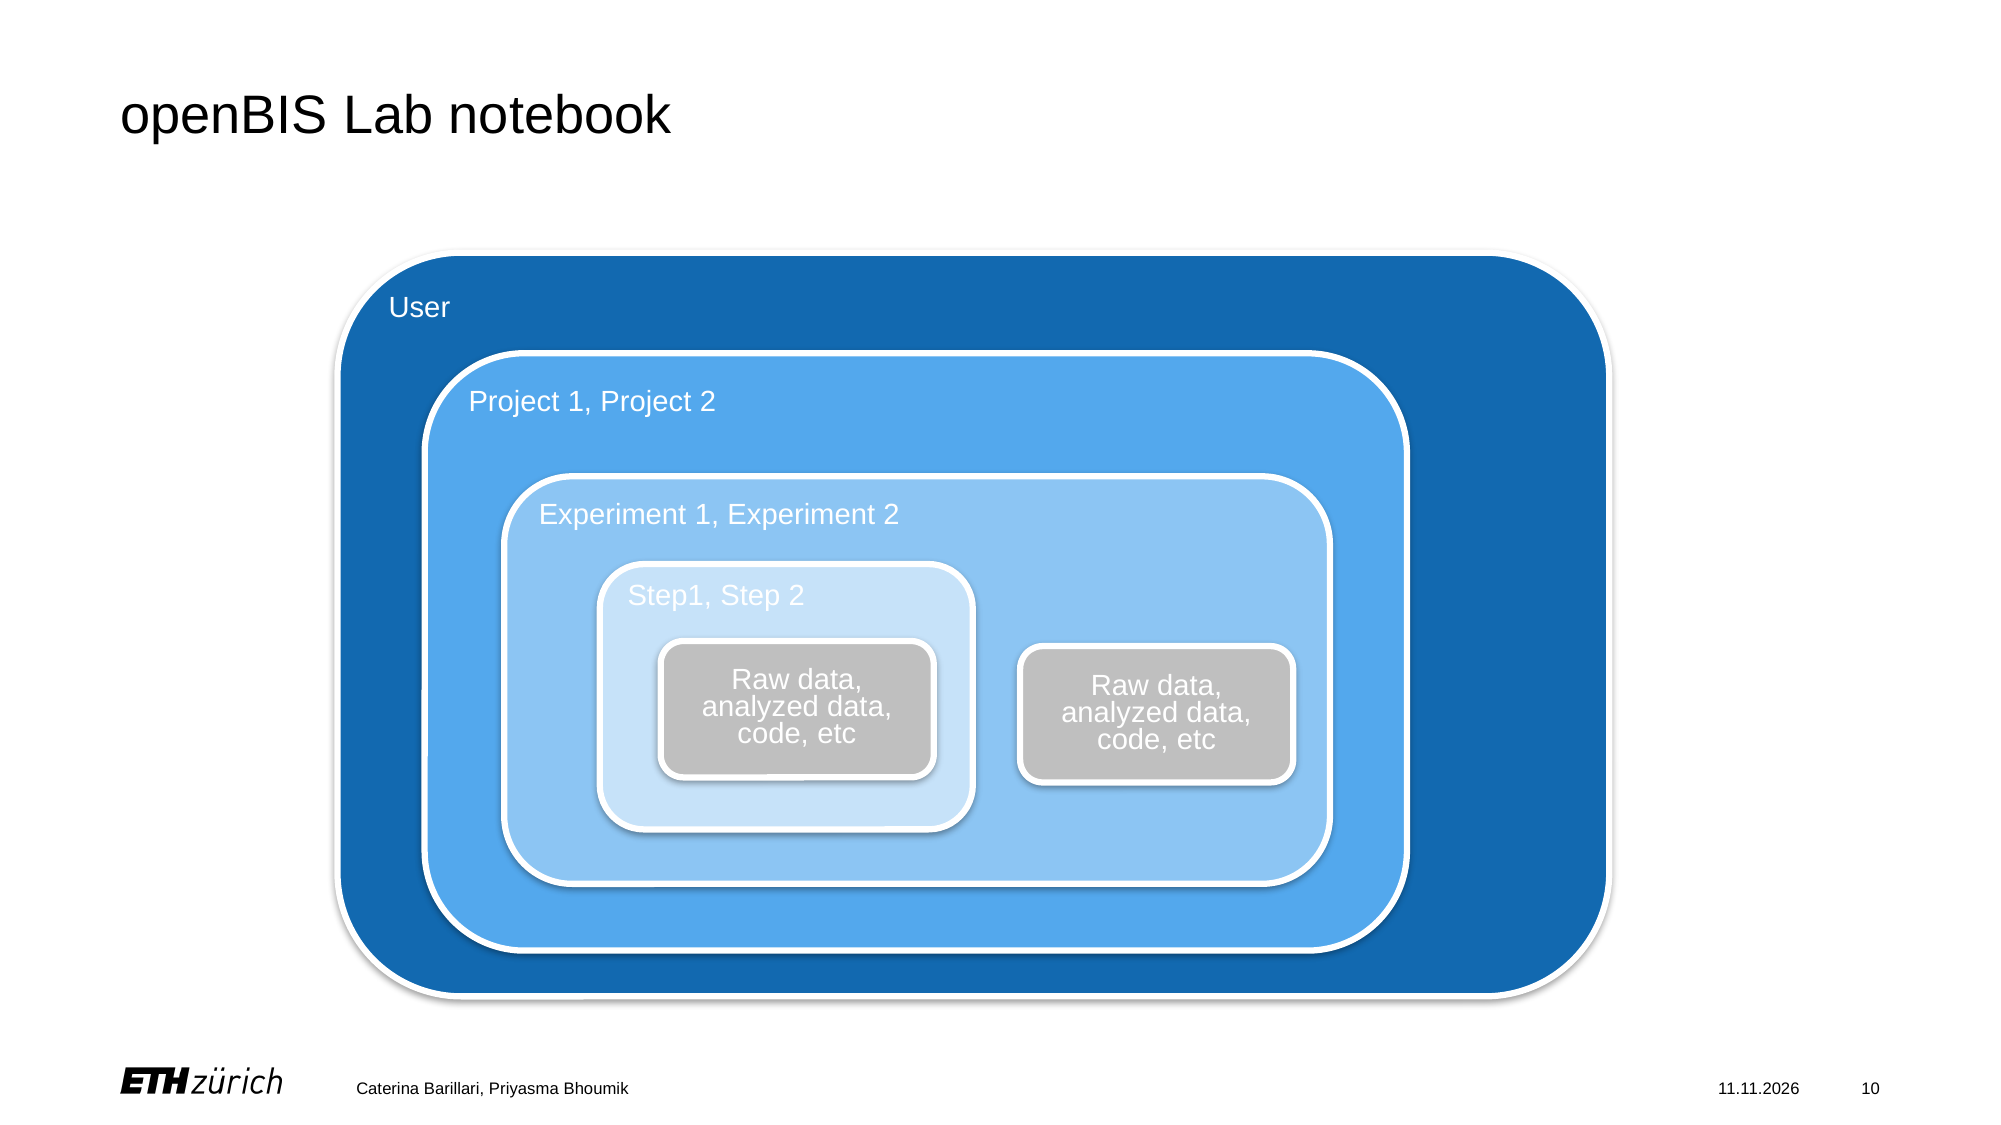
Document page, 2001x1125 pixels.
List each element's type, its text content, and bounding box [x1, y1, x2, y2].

text_box User [337, 252, 1610, 997]
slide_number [1718, 1069, 1819, 1106]
text_box Raw data, analyzed data, code, etc [1081, 646, 1294, 783]
picture [120, 1067, 282, 1094]
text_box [614, 594, 851, 778]
text_box Step1, Step 2 [599, 564, 973, 830]
text_box Project 1, Project 2 [424, 353, 1407, 951]
footer Caterina Barillari, Priyasma Bhoumik [356, 1069, 1243, 1106]
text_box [830, 641, 1081, 830]
text_box Experiment 1, Experiment 2 [504, 476, 1330, 884]
title openBIS Lab notebook [120, 42, 1880, 191]
slide_number 10 [1827, 1069, 1880, 1106]
